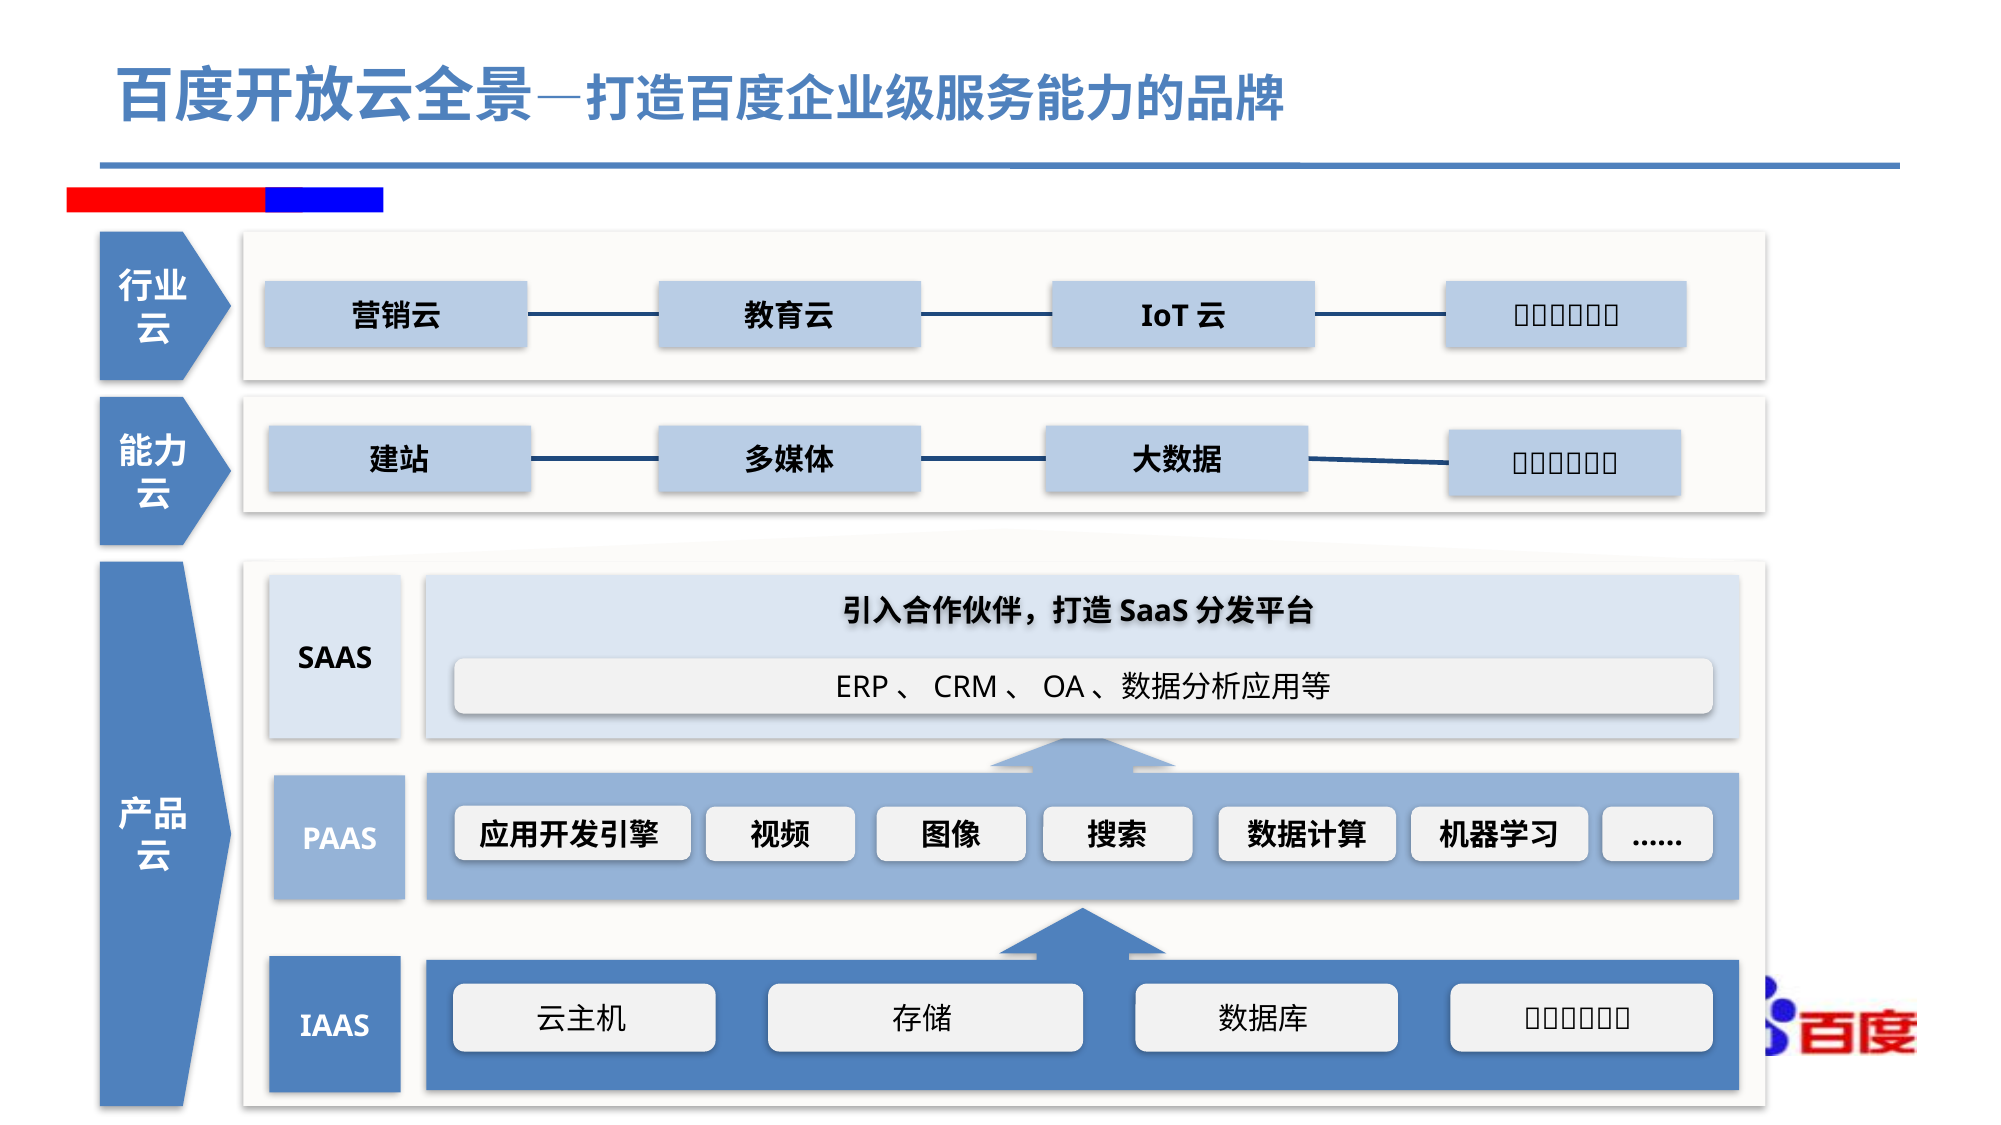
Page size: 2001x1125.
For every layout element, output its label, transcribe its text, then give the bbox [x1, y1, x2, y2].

picture [1766, 974, 1917, 1056]
title 百度开放云全景—打造百度企业级服务能力的品牌 [99, 45, 1900, 141]
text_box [99, 231, 1766, 1107]
